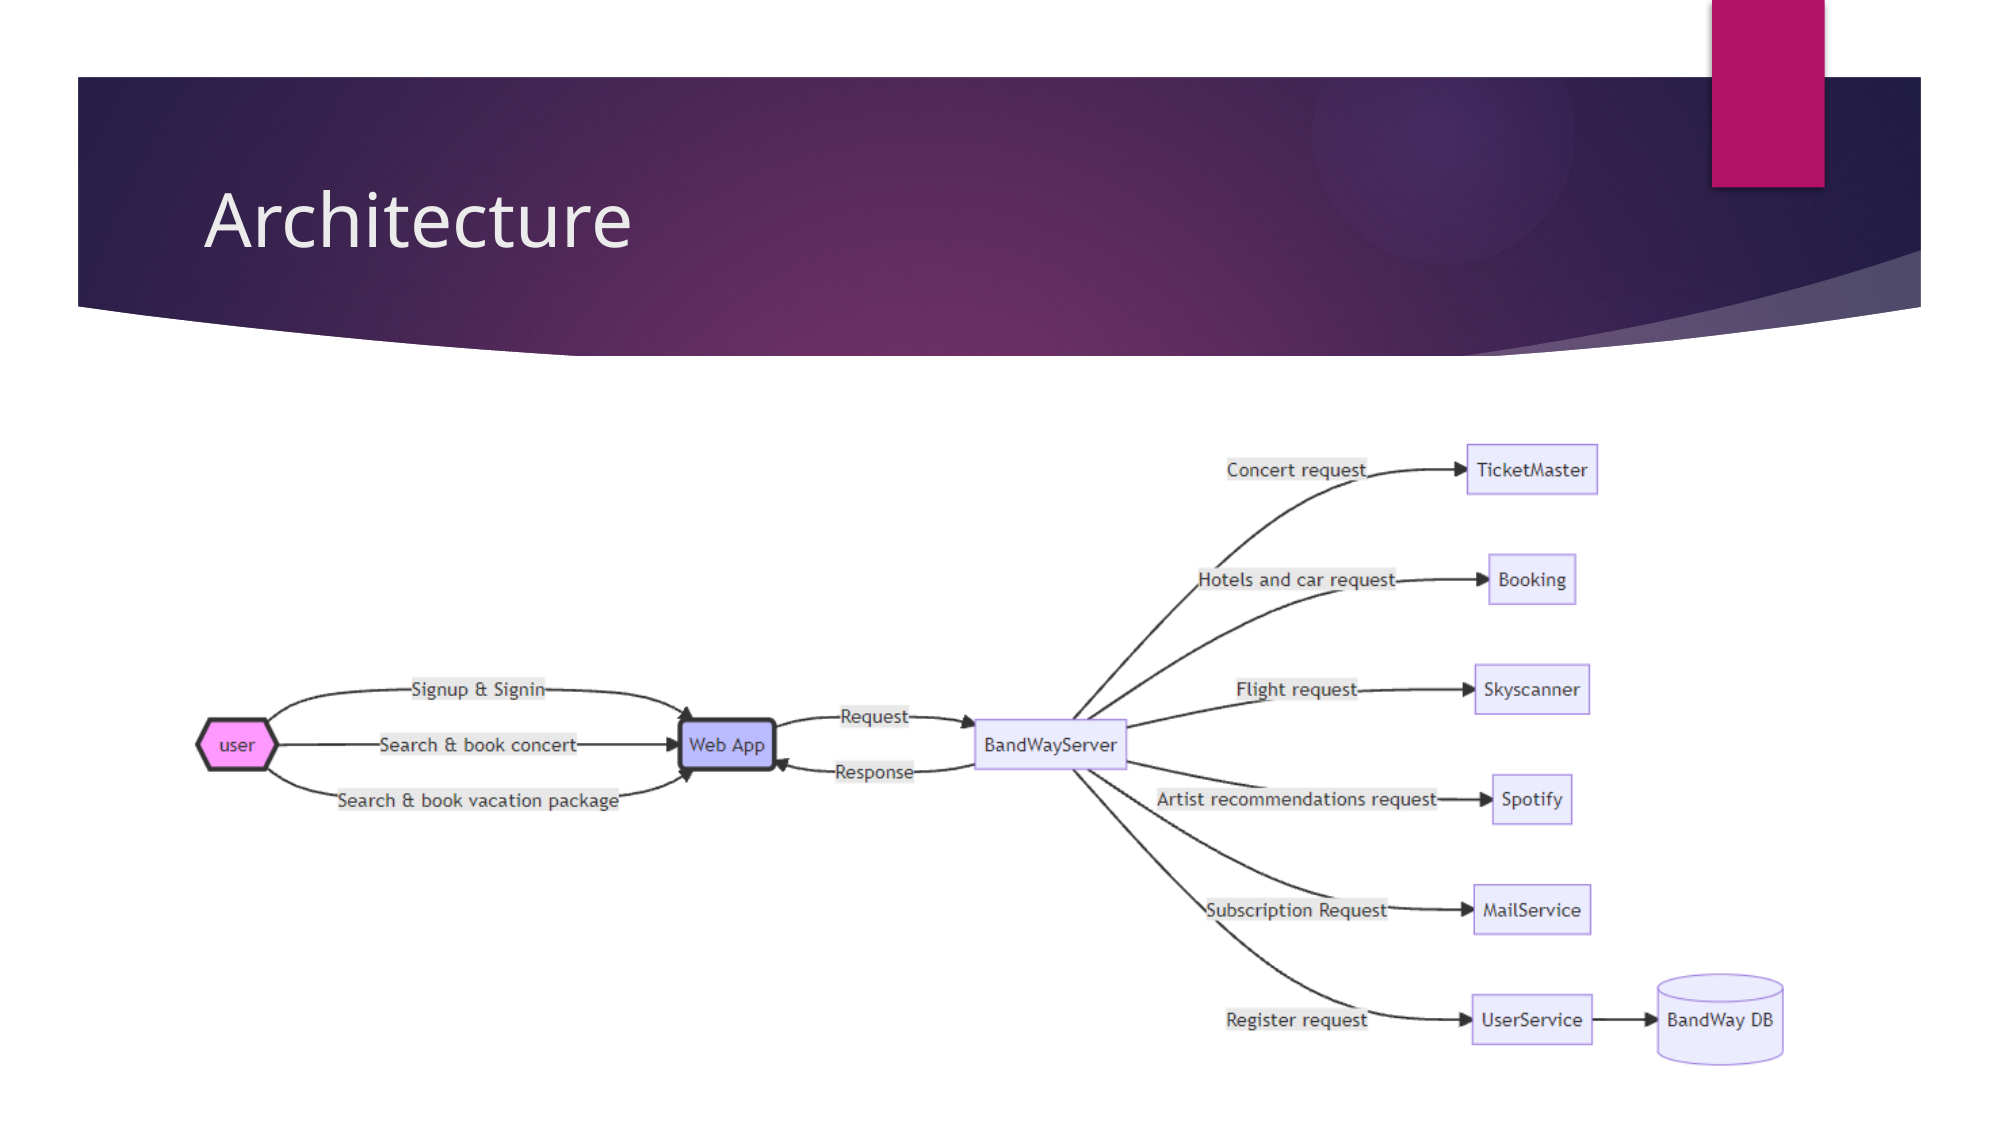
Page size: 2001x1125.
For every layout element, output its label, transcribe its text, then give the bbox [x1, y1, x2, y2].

title Architecture [189, 159, 1627, 276]
picture [178, 356, 1796, 1082]
